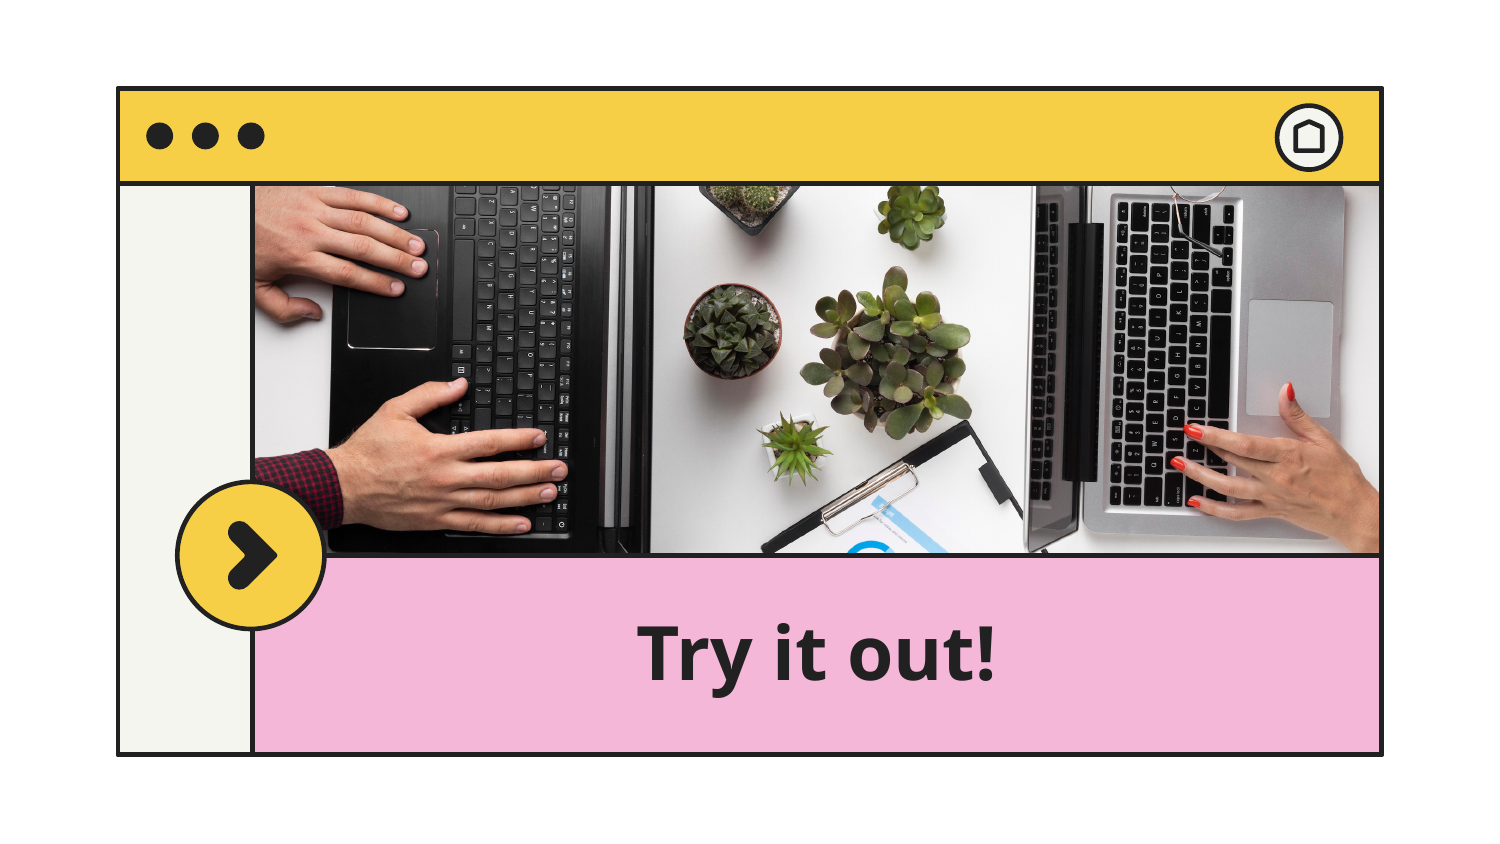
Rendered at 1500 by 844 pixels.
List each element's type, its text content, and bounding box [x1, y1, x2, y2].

text_box [1295, 121, 1323, 151]
text_box [177, 481, 324, 629]
title Try it out! [360, 581, 1275, 720]
text_box [228, 521, 270, 590]
text_box [1277, 105, 1342, 170]
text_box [252, 183, 1383, 556]
